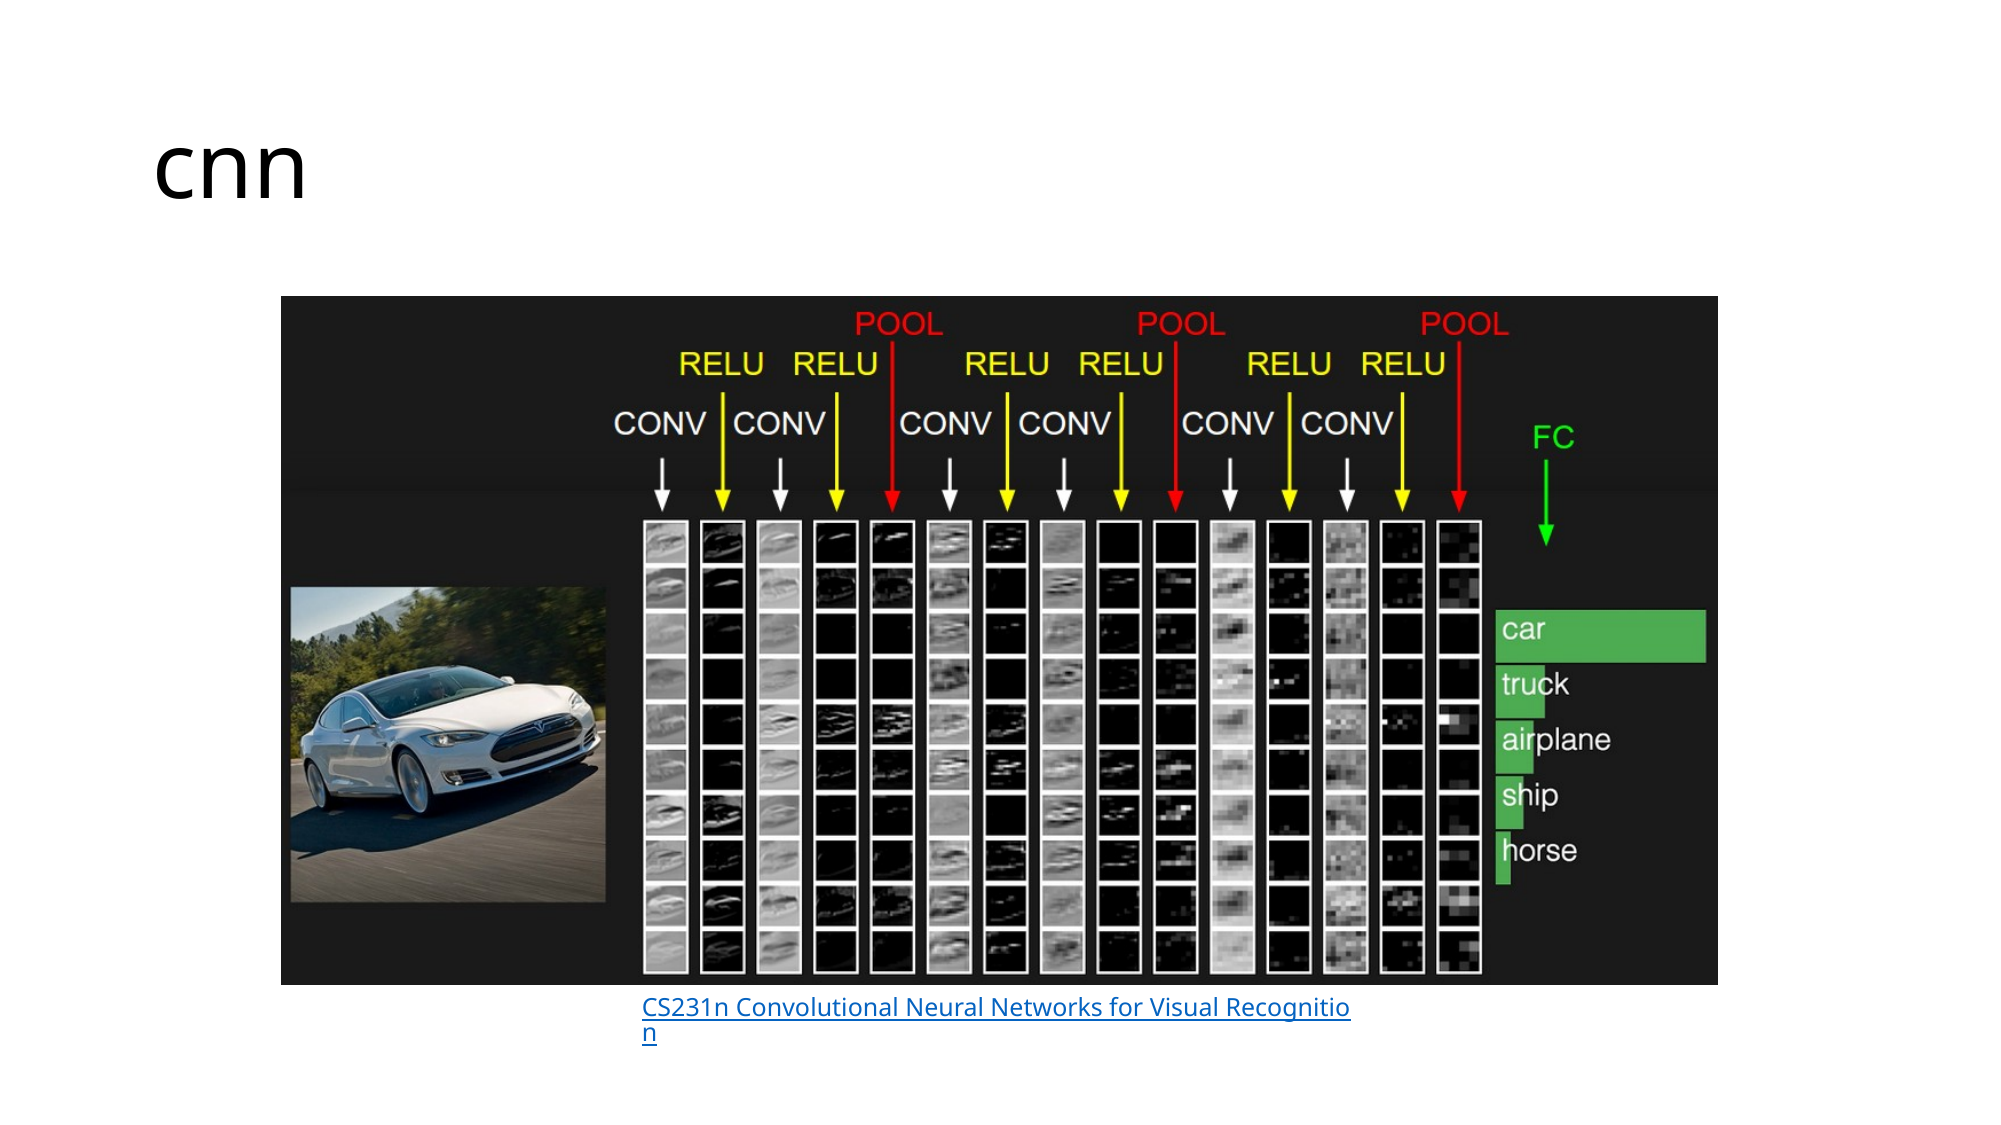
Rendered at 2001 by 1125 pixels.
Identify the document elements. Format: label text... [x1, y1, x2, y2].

picture [281, 296, 1719, 985]
text_box CS231n Convolutional Neural Networks for Visual Recognition [627, 985, 1373, 1034]
title cnn [137, 59, 1863, 278]
